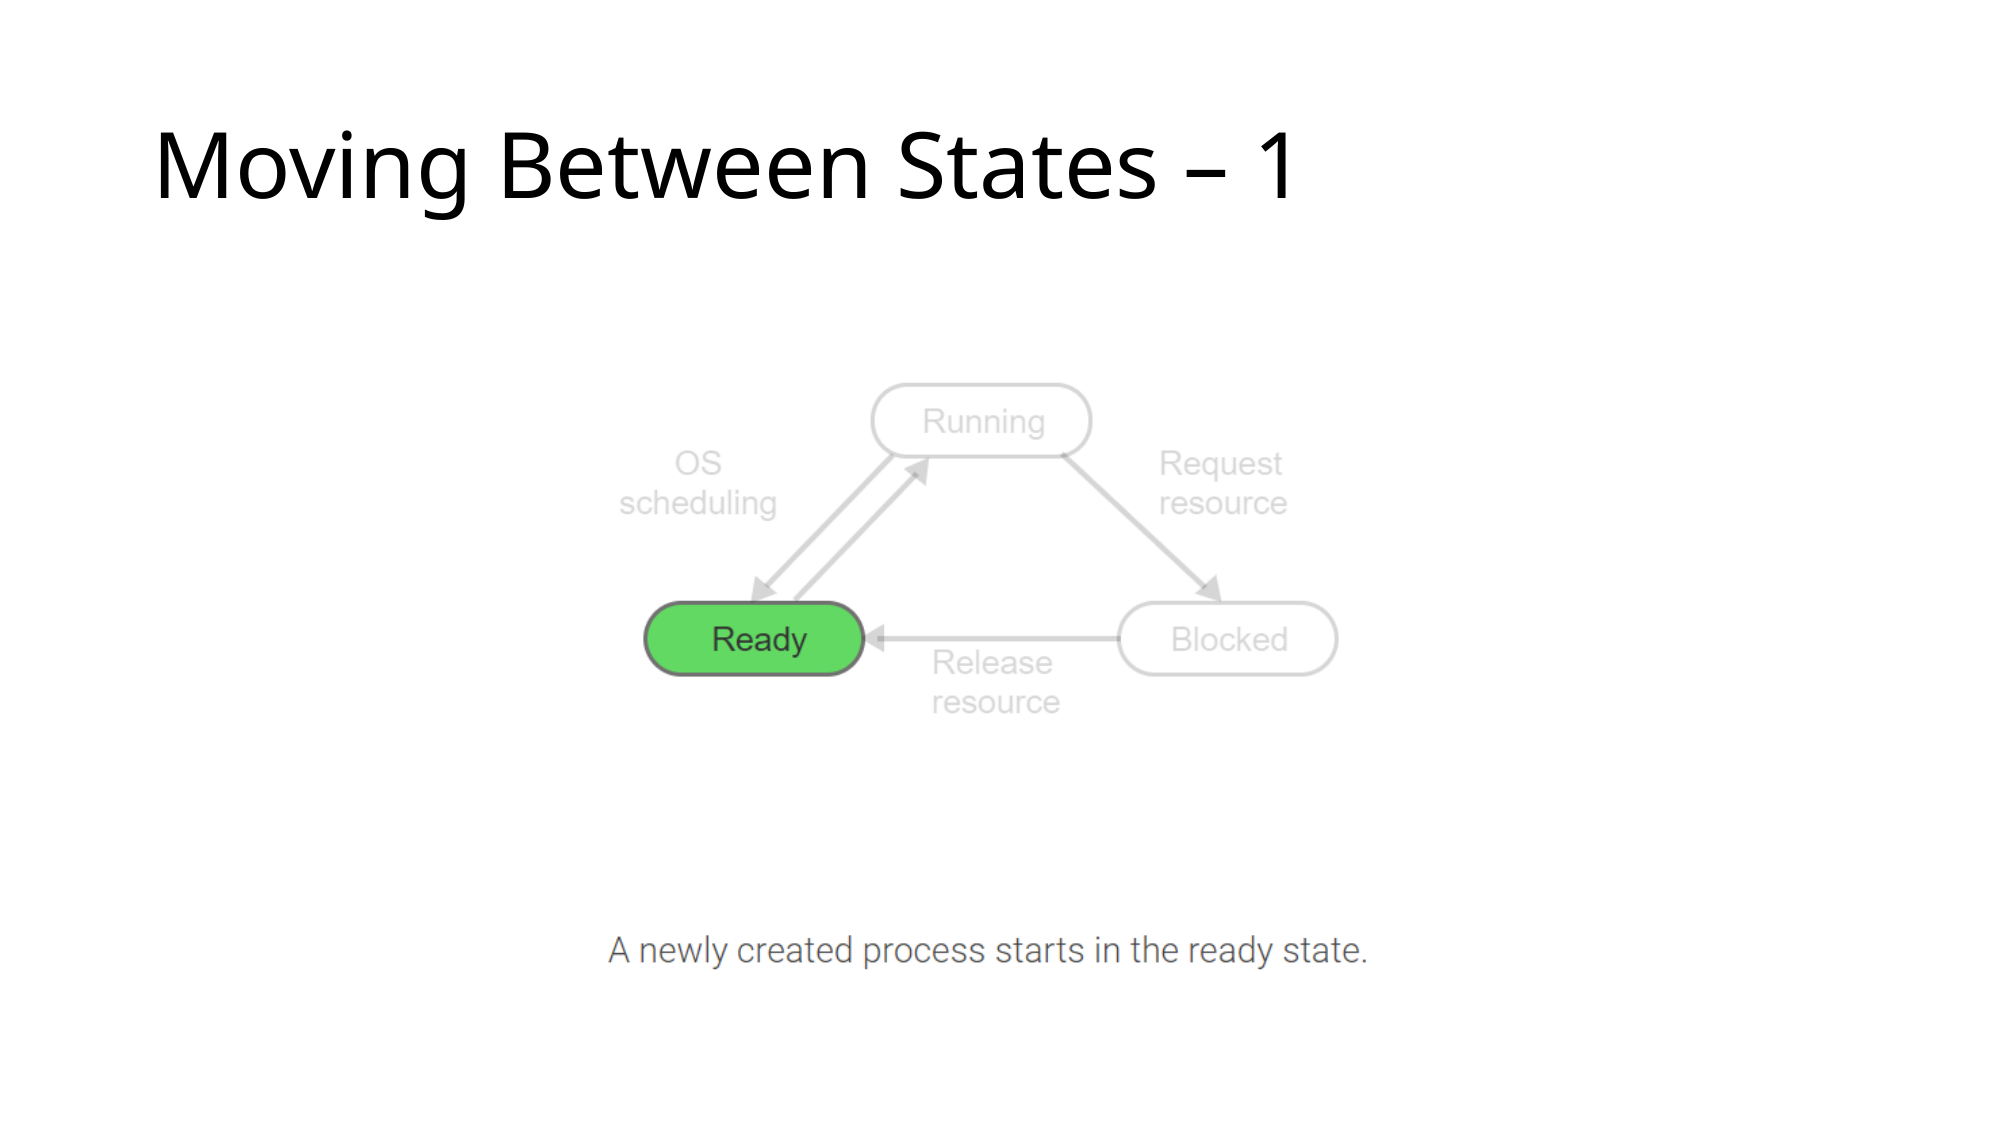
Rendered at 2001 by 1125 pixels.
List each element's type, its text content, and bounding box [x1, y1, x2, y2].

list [557, 299, 1443, 1014]
title Moving Between States – 1 [137, 59, 1863, 278]
